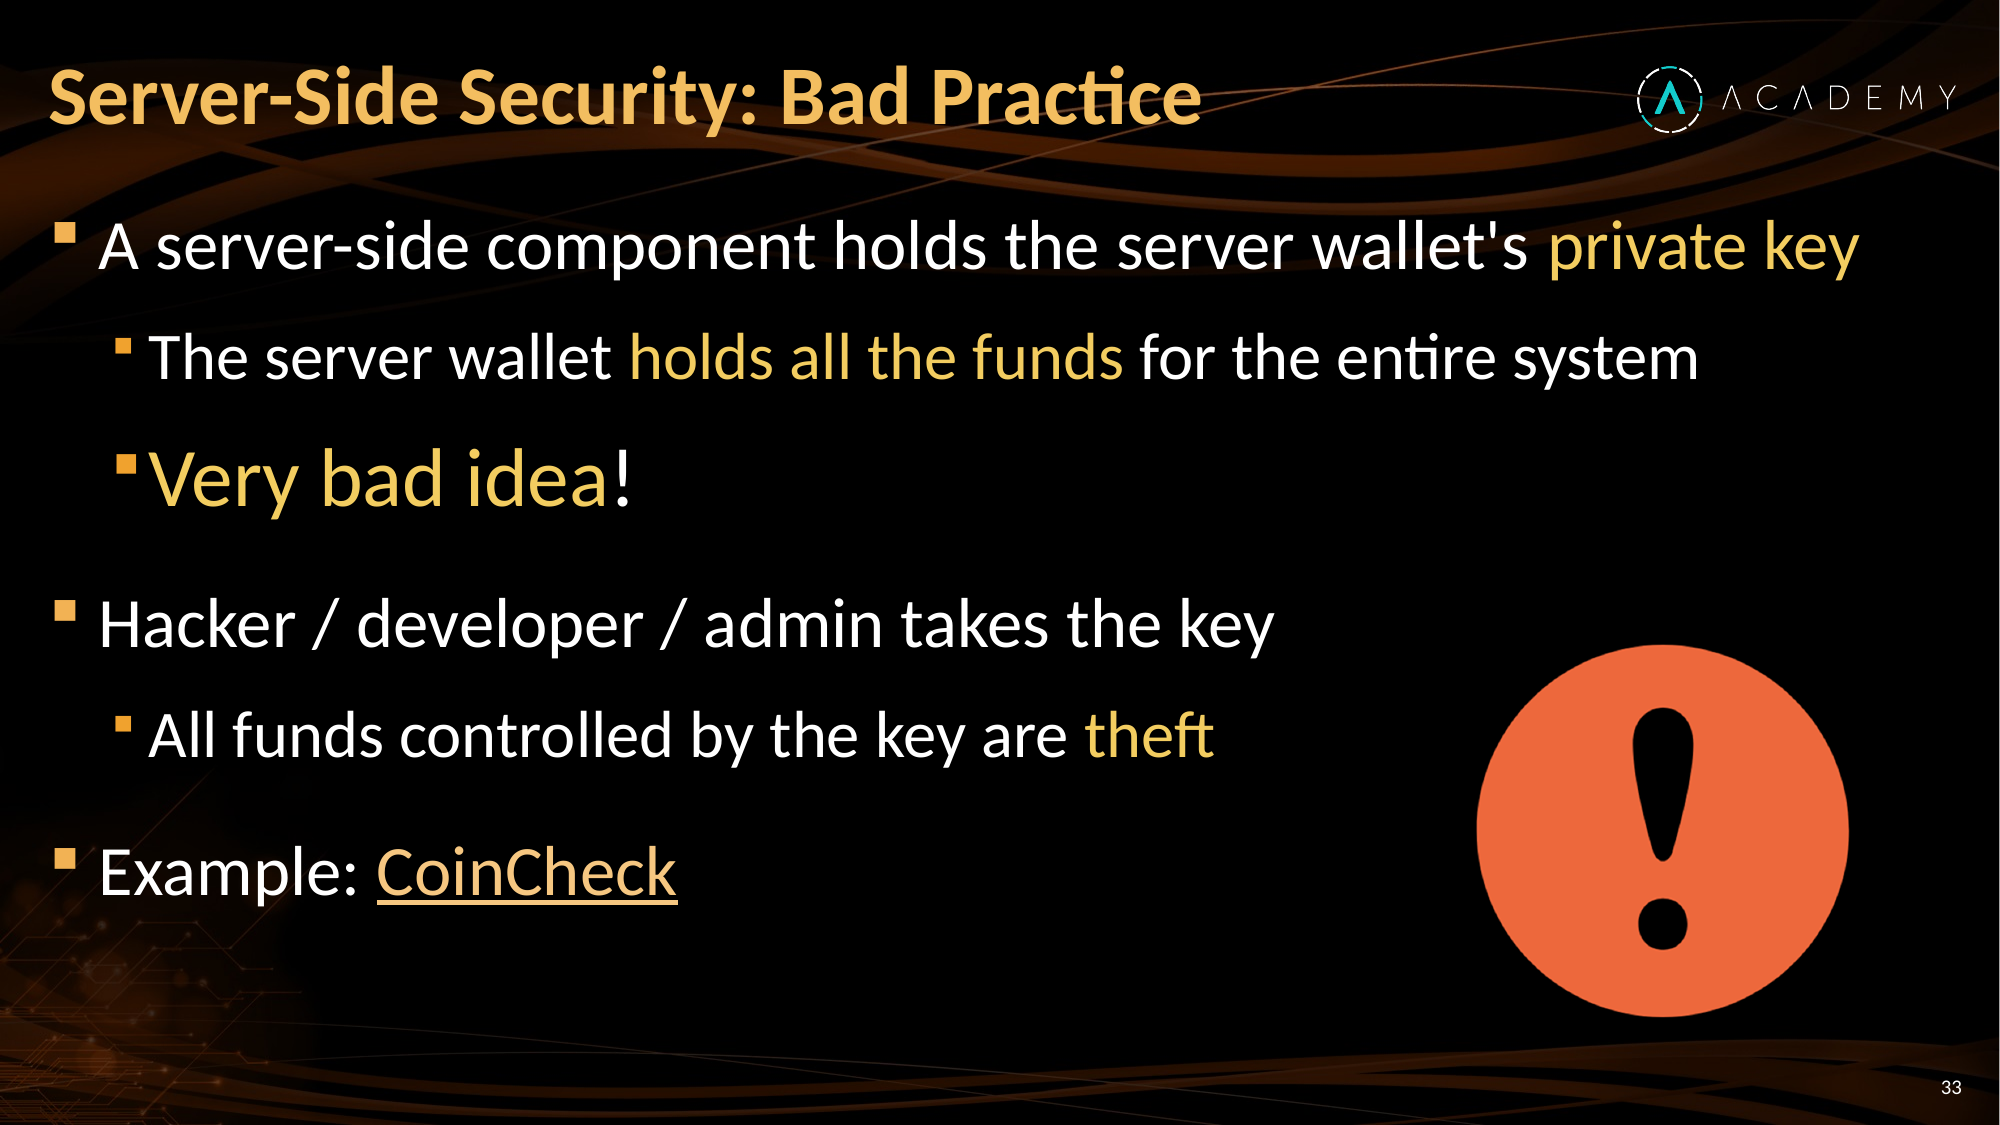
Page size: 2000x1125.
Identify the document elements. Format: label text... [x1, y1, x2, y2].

title Server-Side Security: Bad Practice [30, 6, 1602, 189]
picture [0, 0, 2000, 1125]
list A server-side component holds the server wallet's private key The server wallet holds all the funds for the entire system Very bad idea! Hacker / developer / admin takes the key All funds controlled by the key are theft Example: CoinCheck [31, 188, 1968, 1103]
